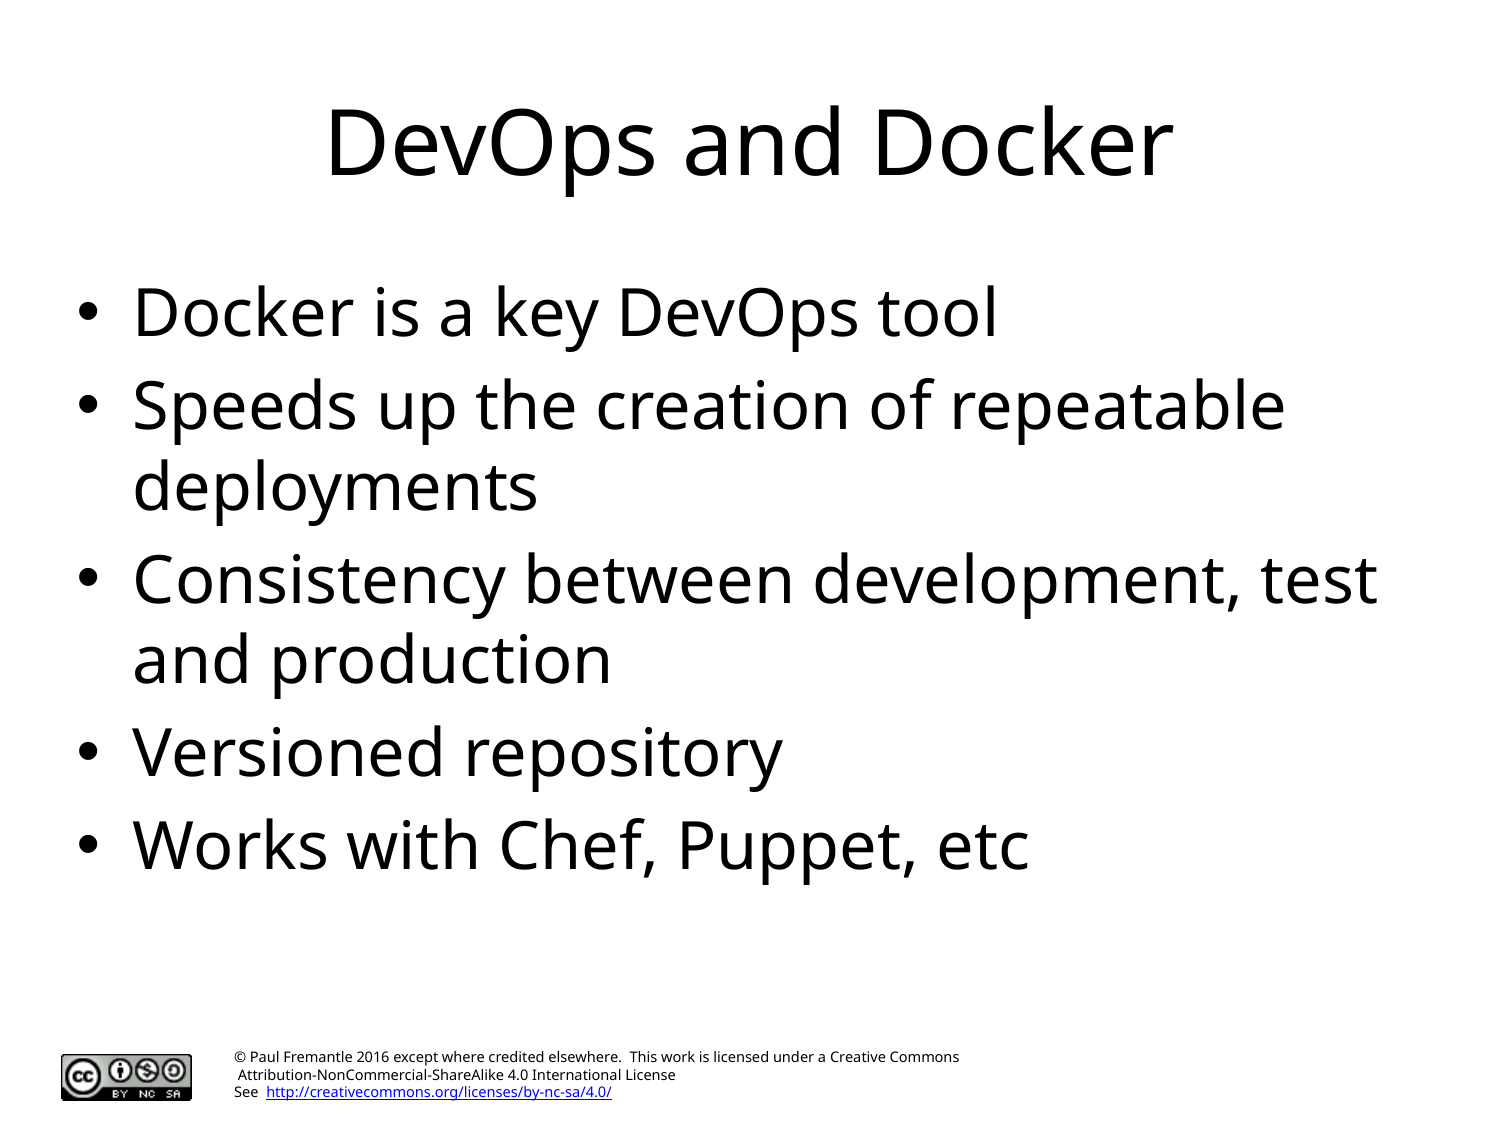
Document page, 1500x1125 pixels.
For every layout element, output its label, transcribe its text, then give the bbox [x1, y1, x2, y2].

picture [61, 1054, 192, 1101]
list Docker is a key DevOps tool Speeds up the creation of repeatable deployments Consistency between development, test and production Versioned repository Works with Chef, Puppet, etc [61, 262, 1412, 1005]
title DevOps and Docker [75, 45, 1425, 233]
